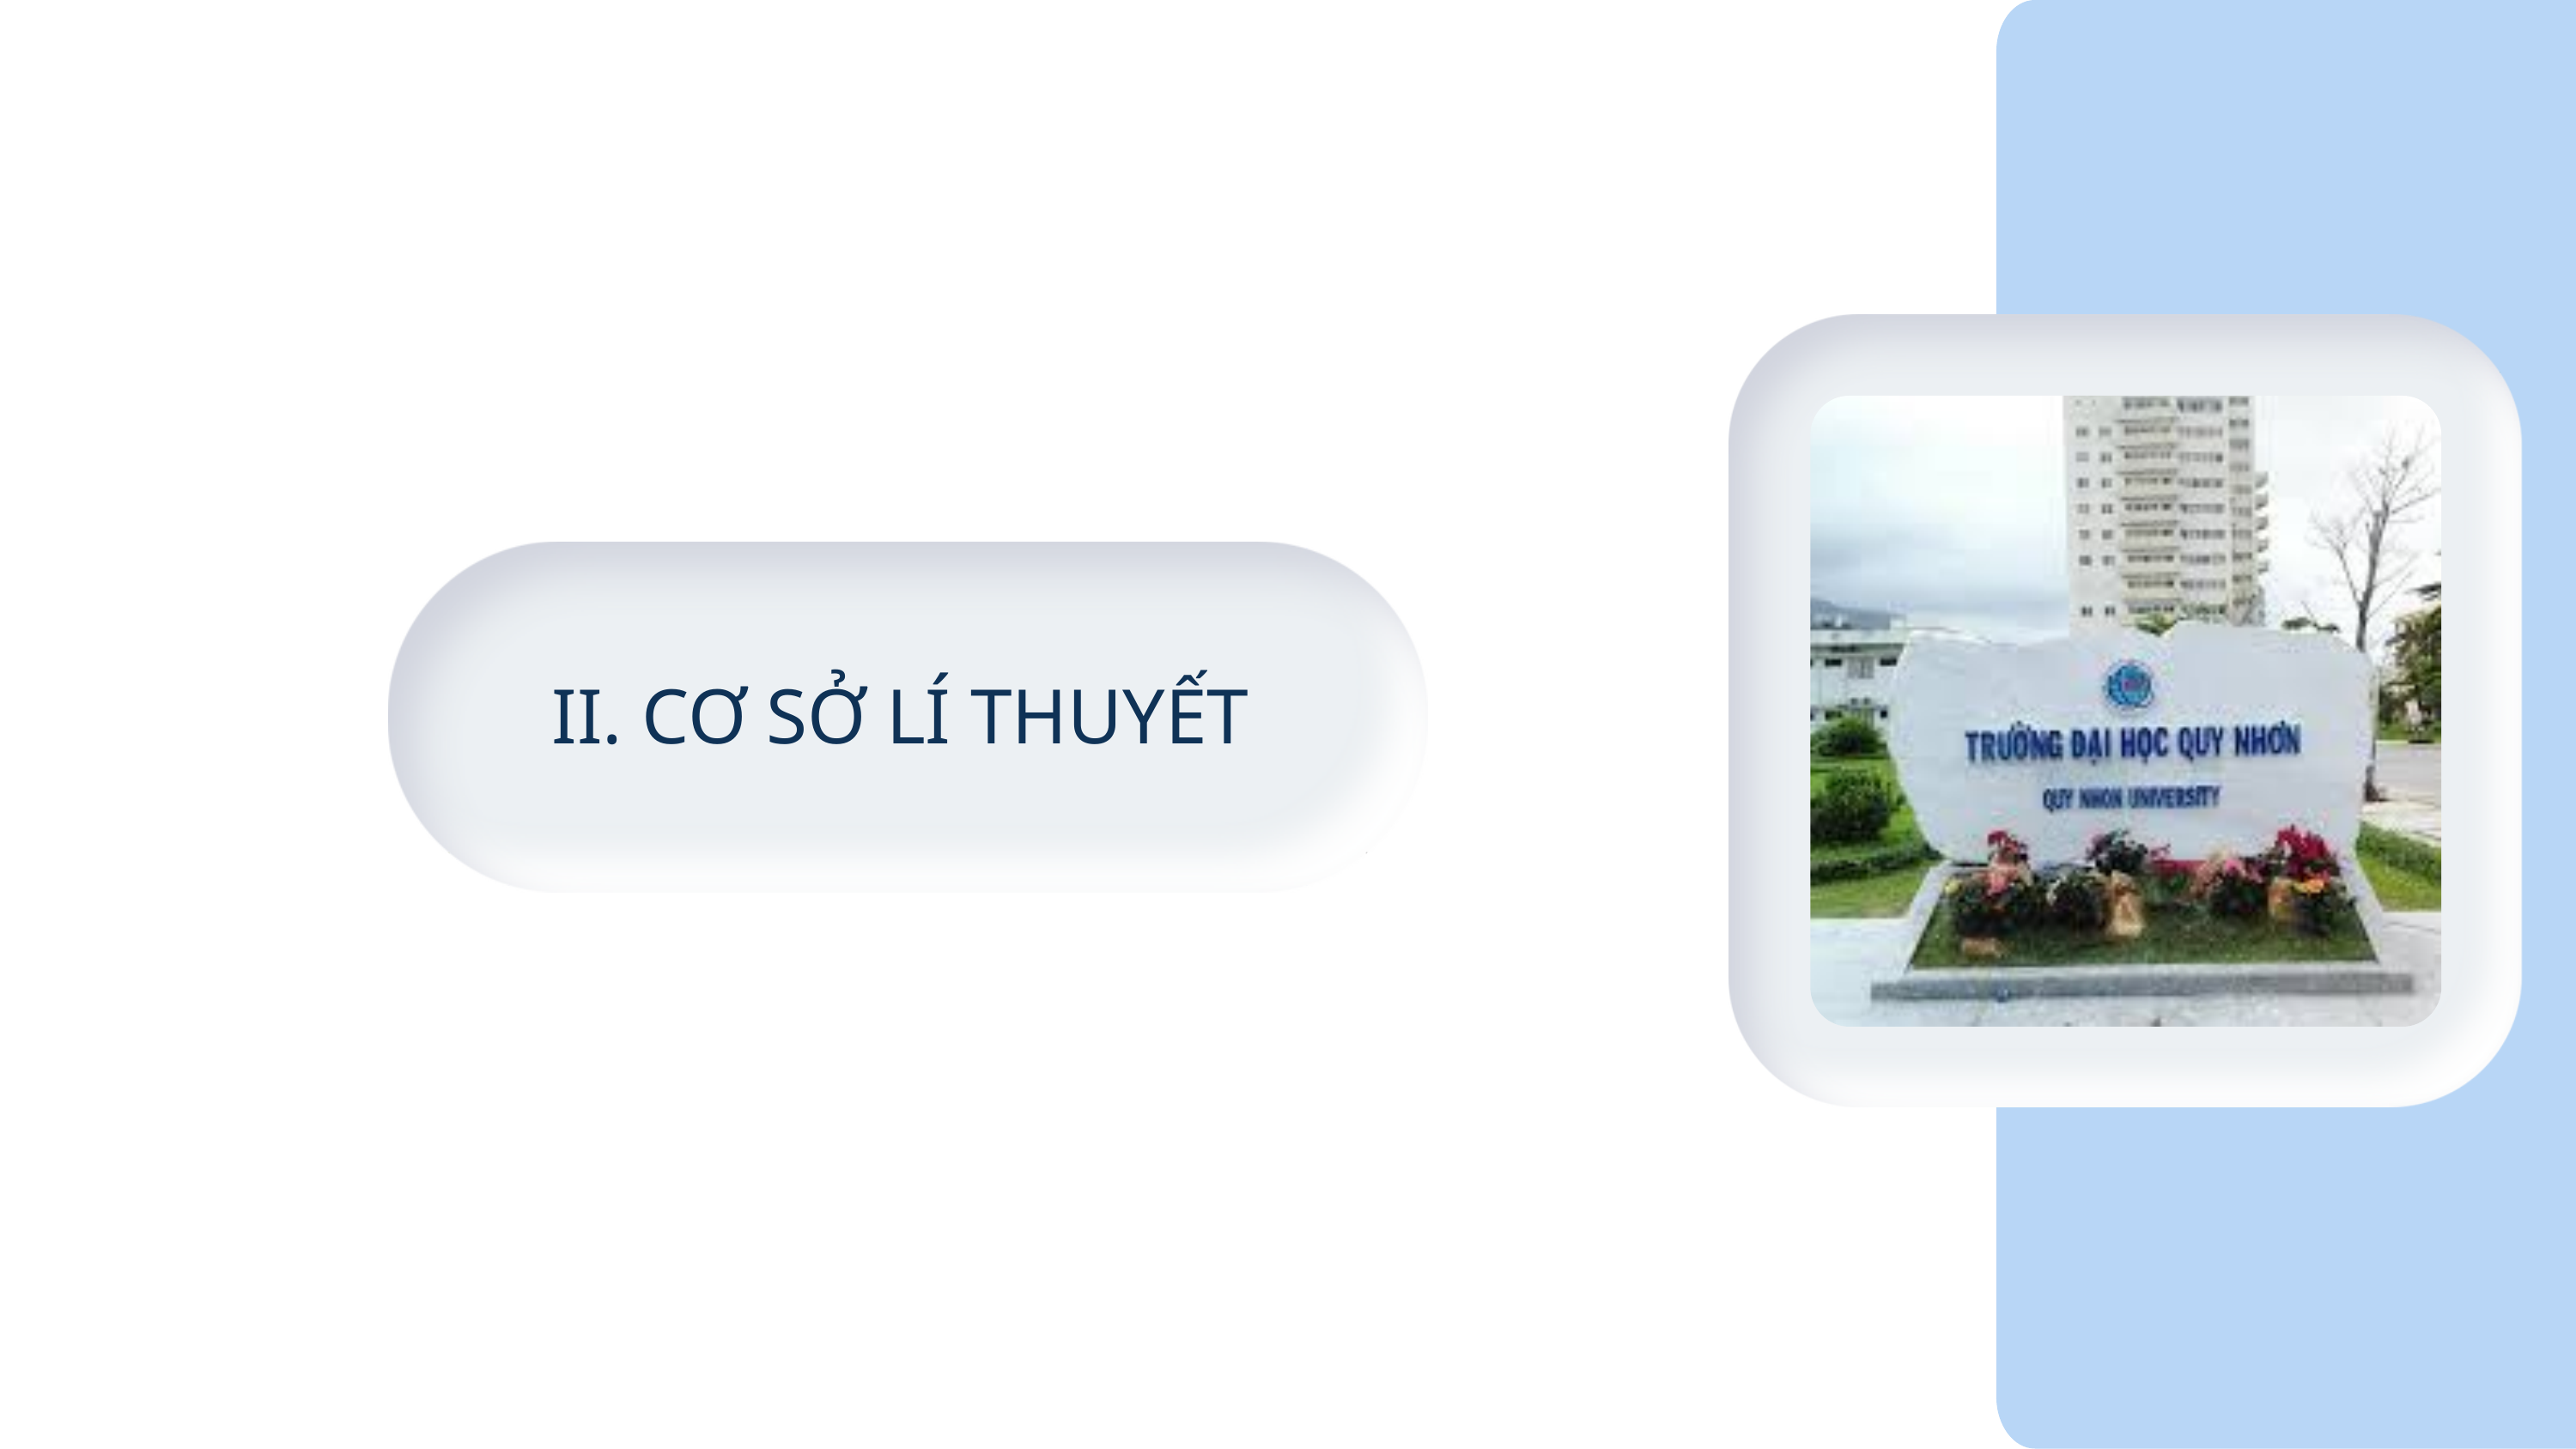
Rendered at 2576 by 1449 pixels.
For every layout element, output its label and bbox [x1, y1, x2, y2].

picture [387, 541, 1428, 893]
picture [1728, 314, 2523, 1107]
text_box [1996, 0, 2576, 1449]
text_box [1810, 395, 2442, 1028]
